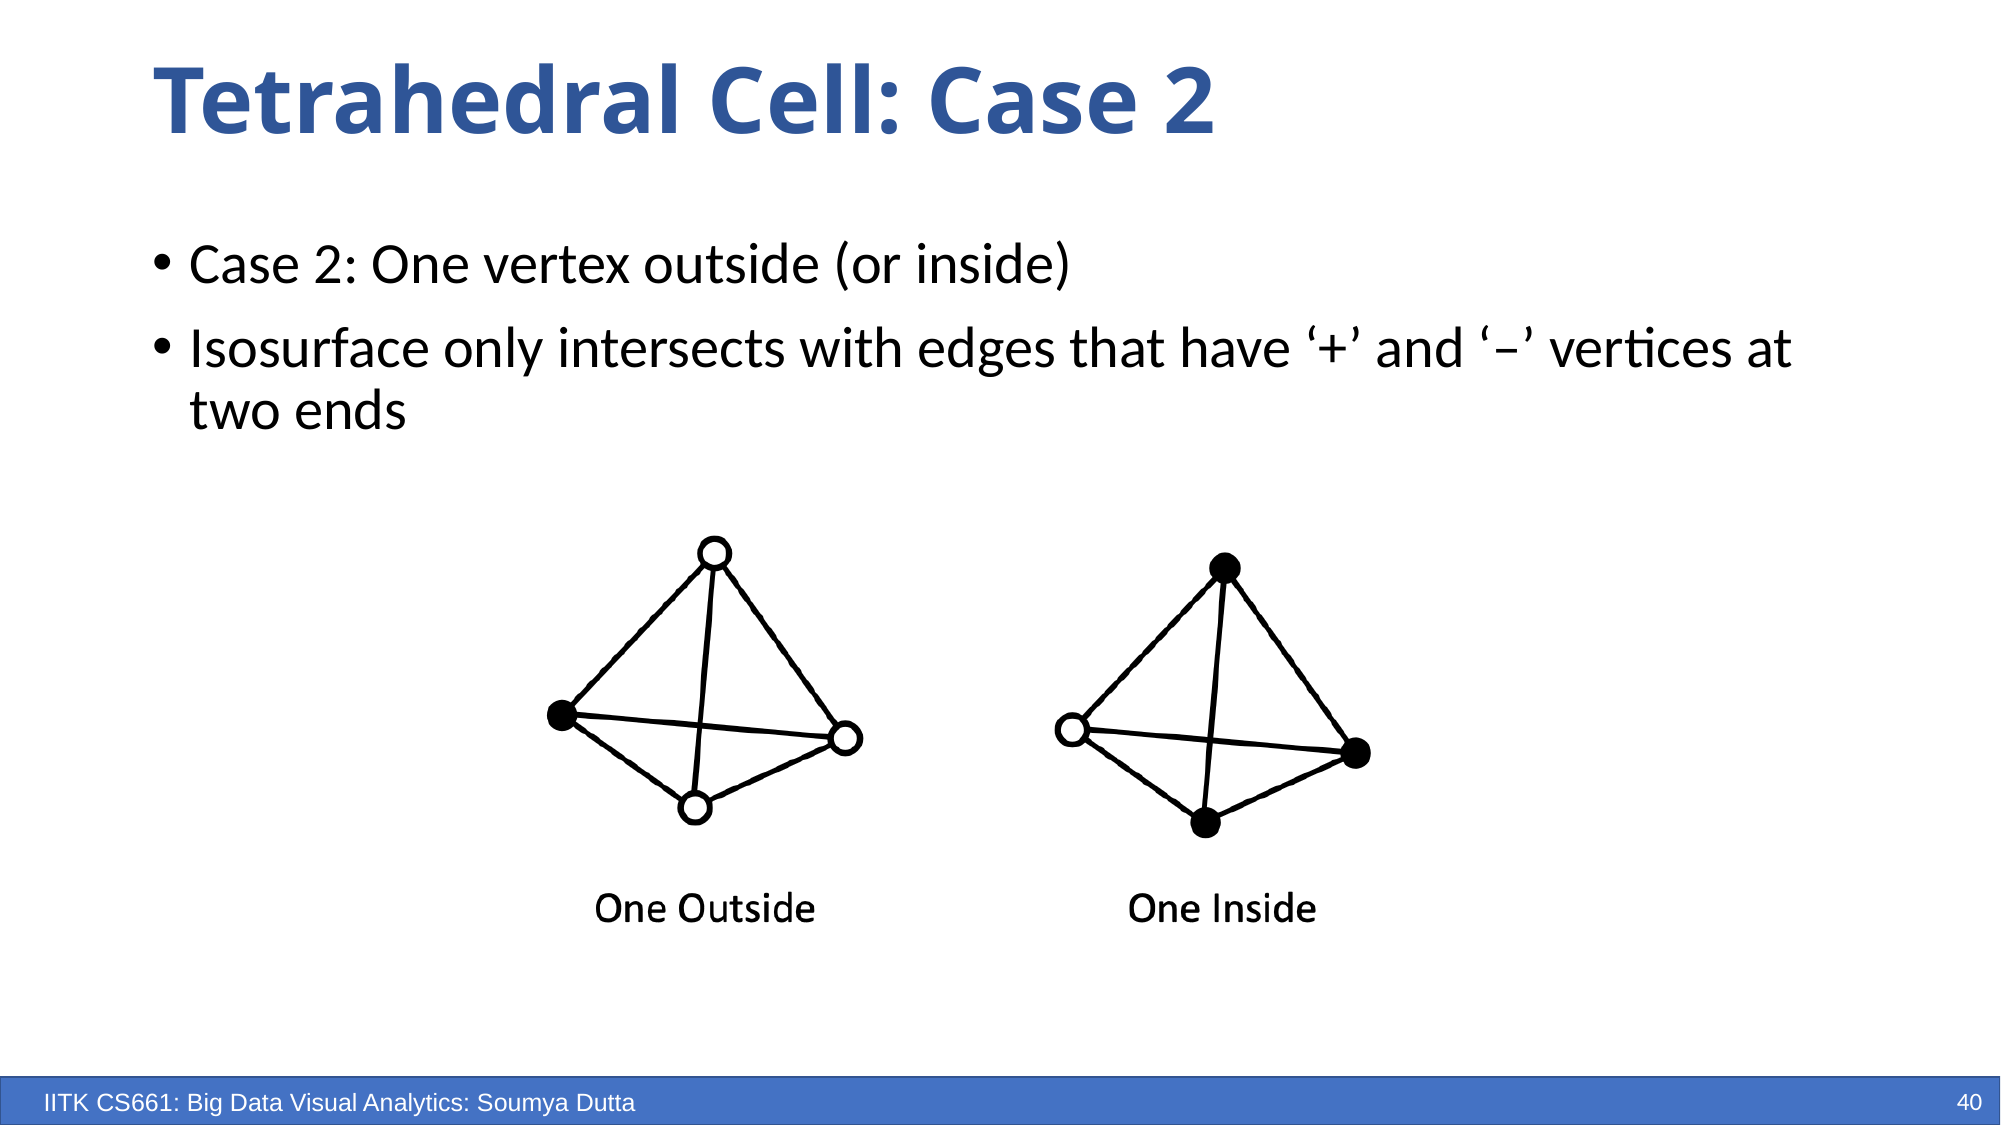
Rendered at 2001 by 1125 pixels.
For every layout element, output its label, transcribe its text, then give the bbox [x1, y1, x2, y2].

title Tetrahedral Cell: Case 2 [137, 35, 1863, 173]
list Case 2: One vertex outside (or inside) Isosurface only intersects with edges that have ‘+’ and ‘–’ vertices at two ends [137, 225, 1863, 472]
picture [473, 496, 1433, 957]
